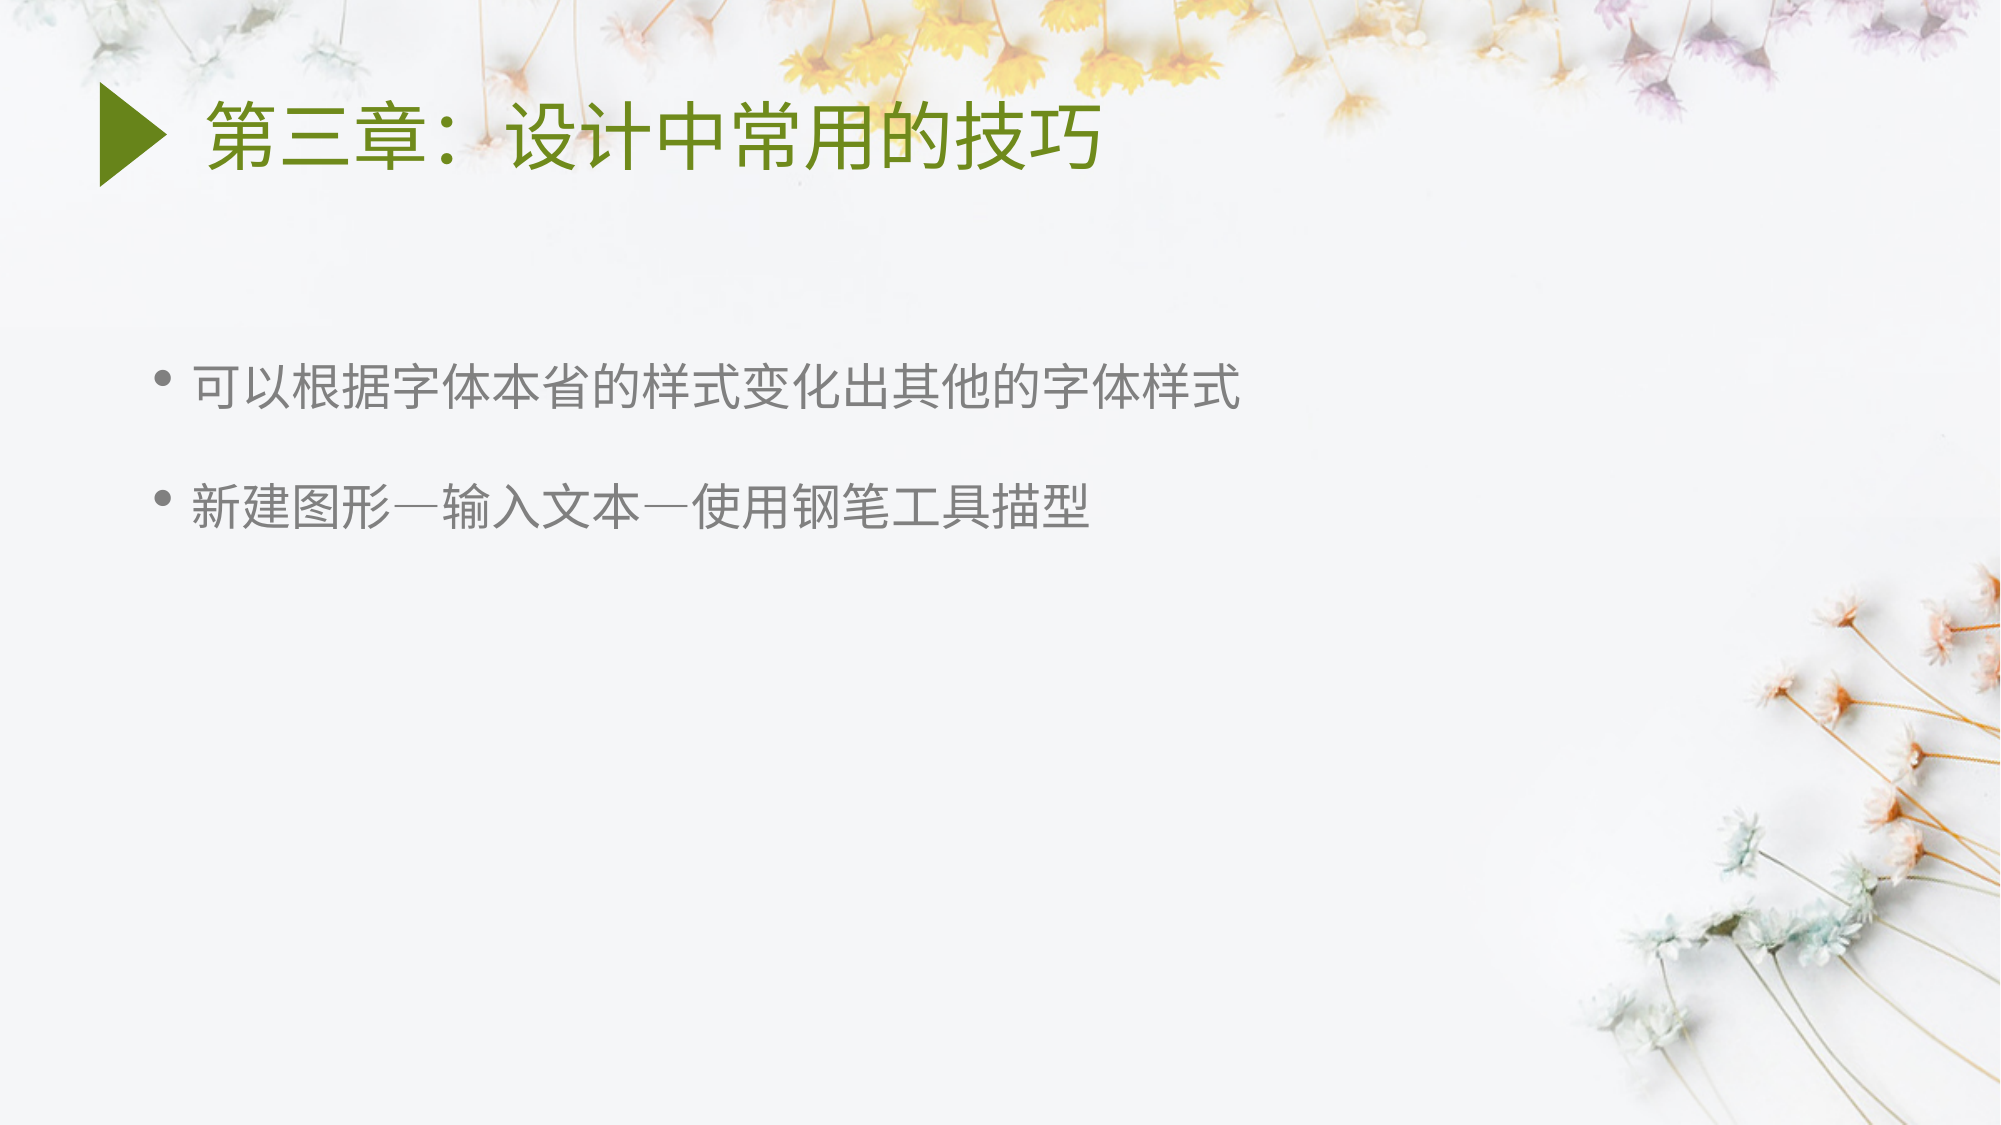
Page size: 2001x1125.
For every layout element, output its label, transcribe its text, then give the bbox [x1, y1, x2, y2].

list 可以根据字体本省的样式变化出其他的字体样式 新建图形—输入文本—使用钢笔工具描型 [137, 348, 1863, 1005]
picture [0, 0, 2001, 1125]
title 第三章：设计中常用的技巧 [188, 58, 1444, 211]
